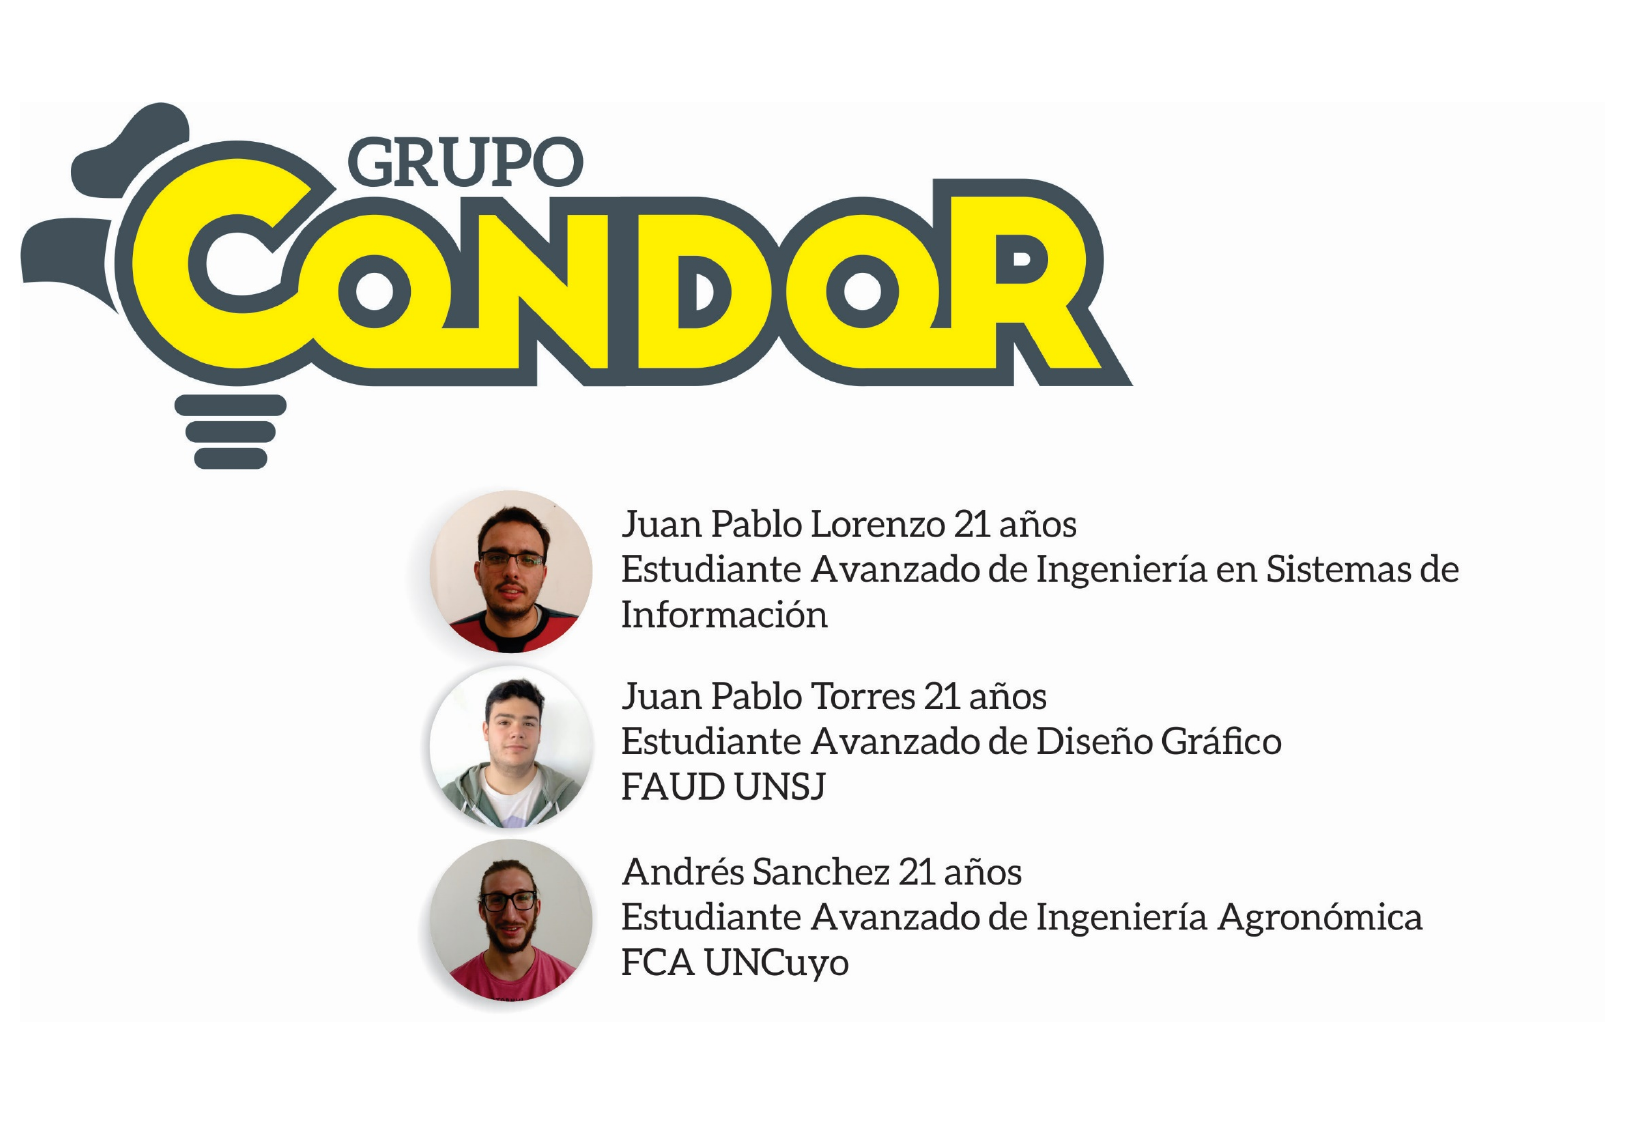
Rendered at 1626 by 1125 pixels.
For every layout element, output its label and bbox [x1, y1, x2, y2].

picture [20, 102, 1605, 1022]
